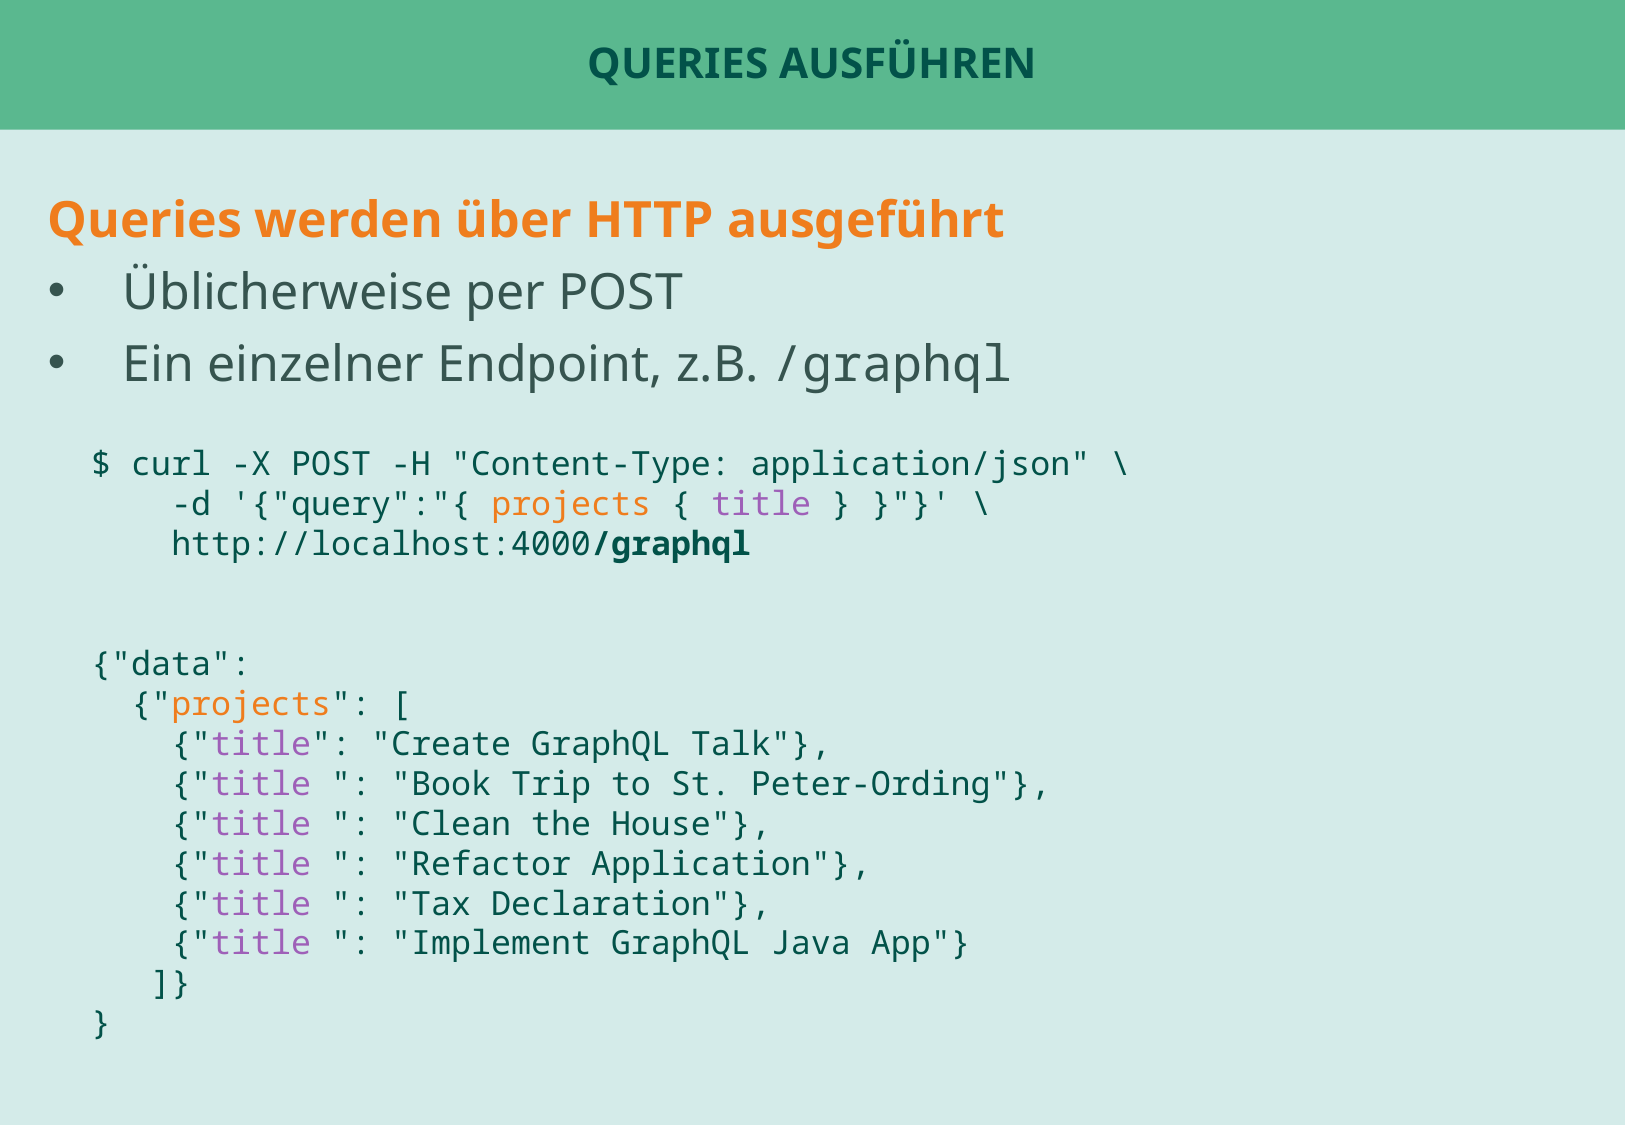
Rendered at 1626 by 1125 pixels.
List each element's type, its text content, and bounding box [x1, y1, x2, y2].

text_box $ curl -X POST -H "Content-Type: application/json" \ -d '{"query":"{ projects { title } }"}' \ http://localhost:4000/graphql {"data": {"projects": [ {"title": "Create GraphQL Talk"}, {"title ": "Book Trip to St. Peter-Ording"}, {"title ": "Clean the House"}, {"title ": "Refactor Application"}, {"title ": "Tax Declaration"}, {"title ": "Implement GraphQL Java App"} ]} } [76, 435, 1503, 1049]
text_box Queries werden über HTTP ausgeführt Üblicherweise per POST Ein einzelner Endpoint, z.B. /graphql [33, 168, 1592, 399]
title Queries ausführen [0, 0, 1625, 130]
